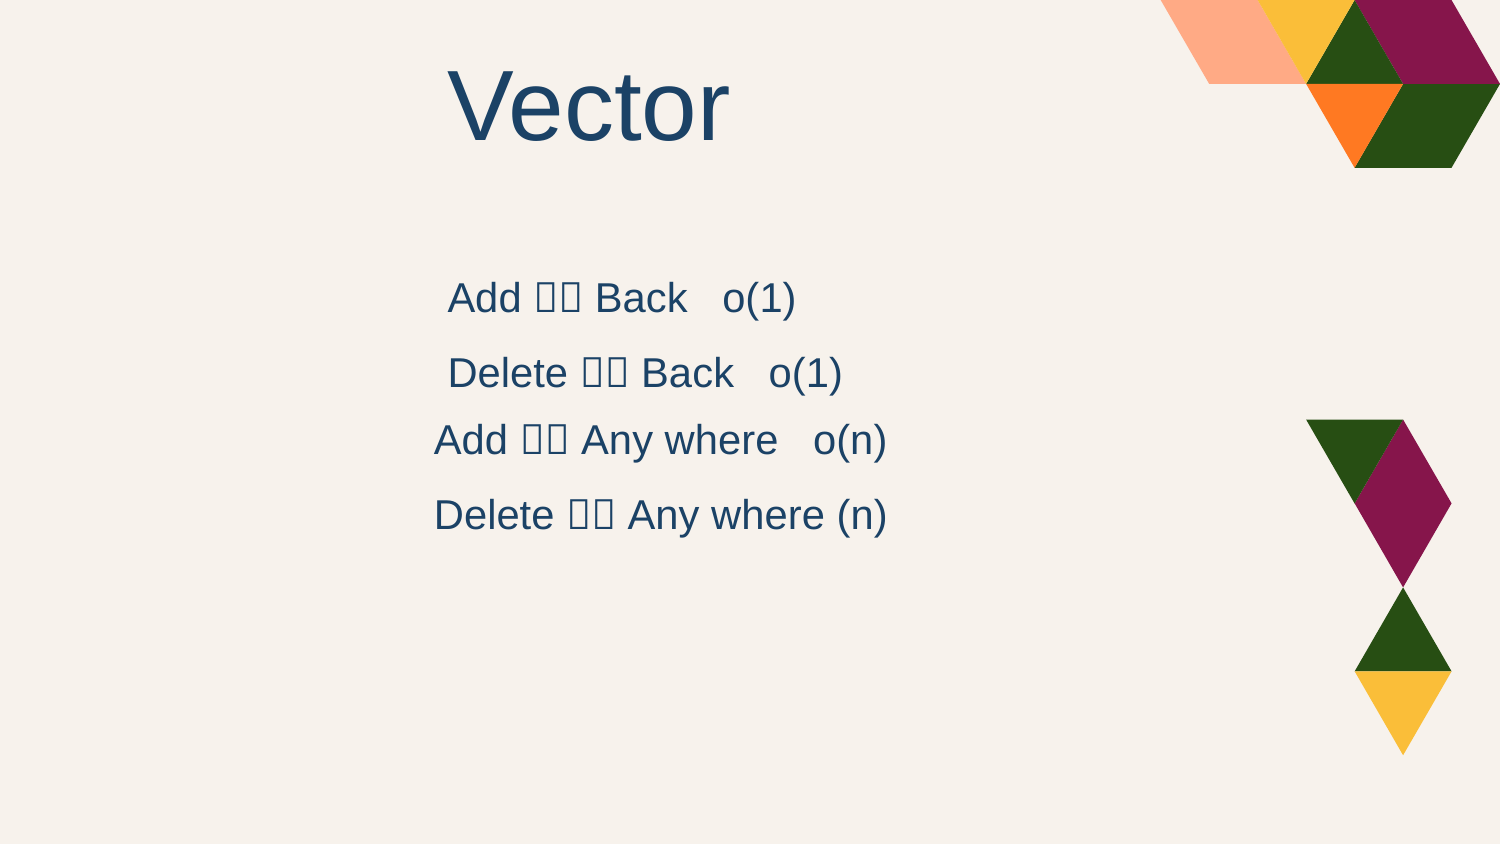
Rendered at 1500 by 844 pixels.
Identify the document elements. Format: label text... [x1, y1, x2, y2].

text_box Vector [432, 33, 943, 168]
text_box Add  Any where o(n) [419, 405, 1001, 470]
text_box Add  Back o(1) [432, 263, 1014, 329]
text_box Delete  Any where (n) [419, 480, 1001, 546]
text_box Delete  Back o(1) [432, 338, 1014, 404]
